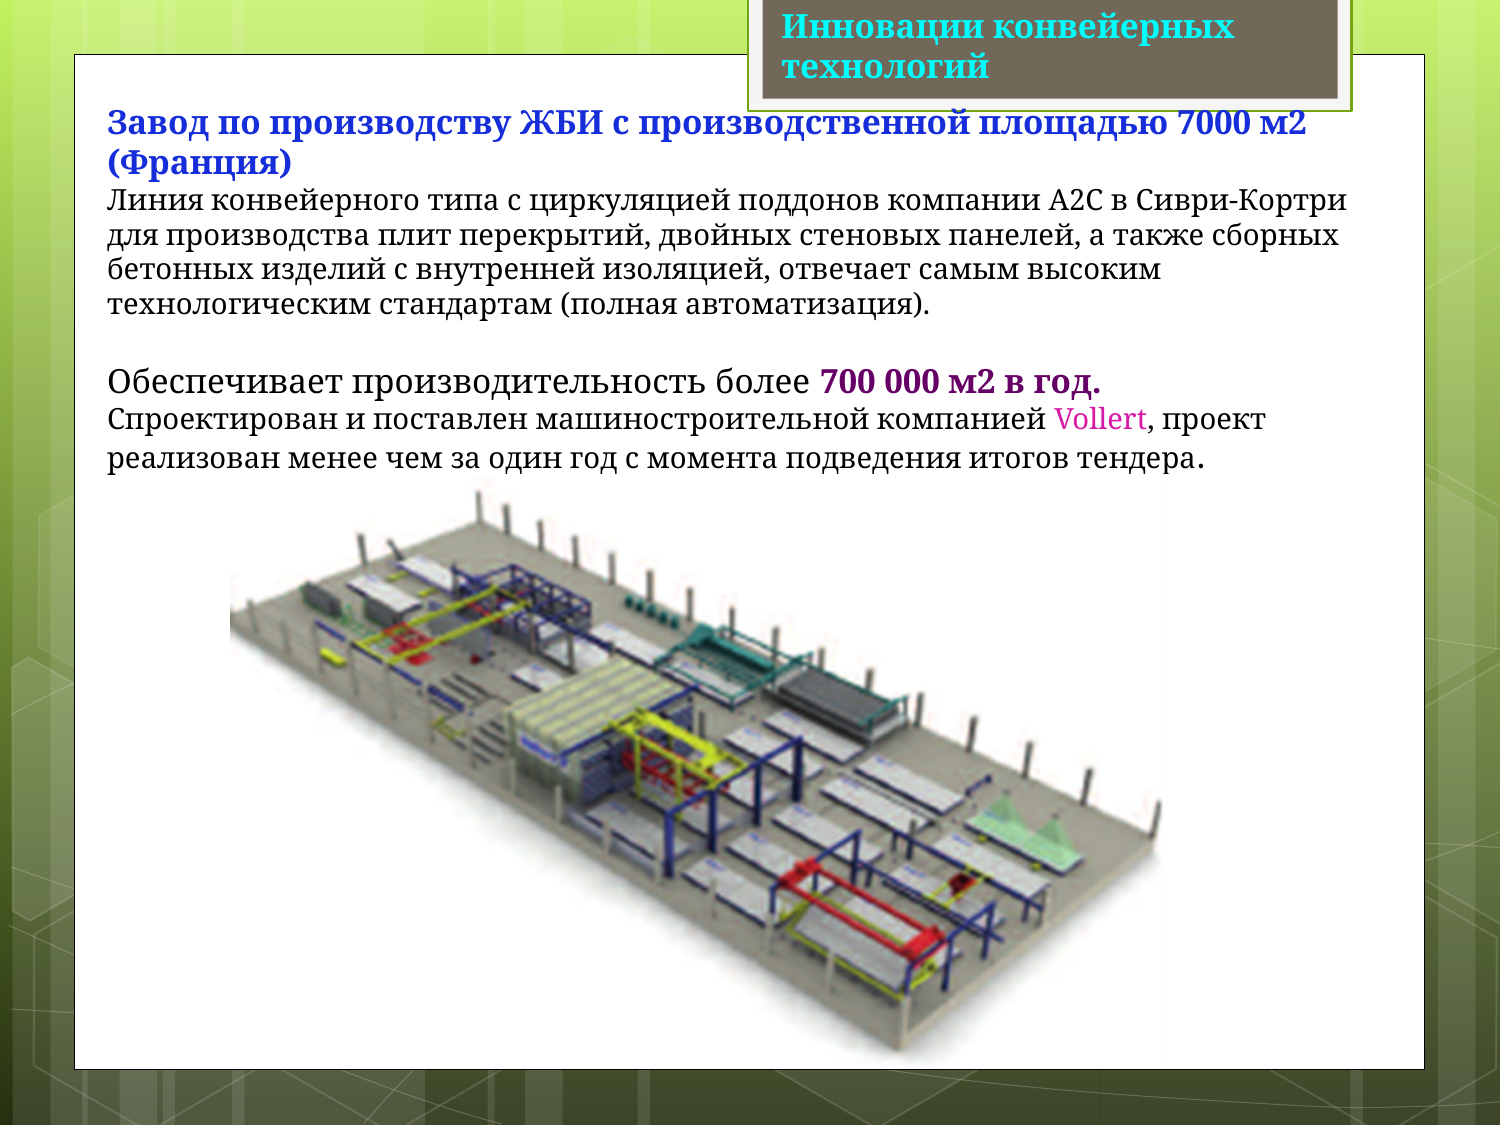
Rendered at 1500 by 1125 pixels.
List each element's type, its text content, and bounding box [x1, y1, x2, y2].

picture [229, 474, 1185, 1066]
text_box Инновации конвейерных технологий [766, 0, 1311, 93]
text_box Завод по производству ЖБИ с производственной площадью 7000 м2 (Франция) Линия конвейерного типа с циркуляцией поддонов компании A2C в Сиври-Кортри для производства плит перекрытий, двойных стеновых панелей, а также сборных бетонных изделий с внутренней изоляцией, отвечает самым высоким технологическим стандартам (полная автоматизация). Обеспечивает производительность более 700 000 м2 в год. Спроектирован и поставлен машиностроительной компанией Vollert, проект реализован менее чем за один год с момента подведения итогов тендера. [92, 93, 1416, 483]
